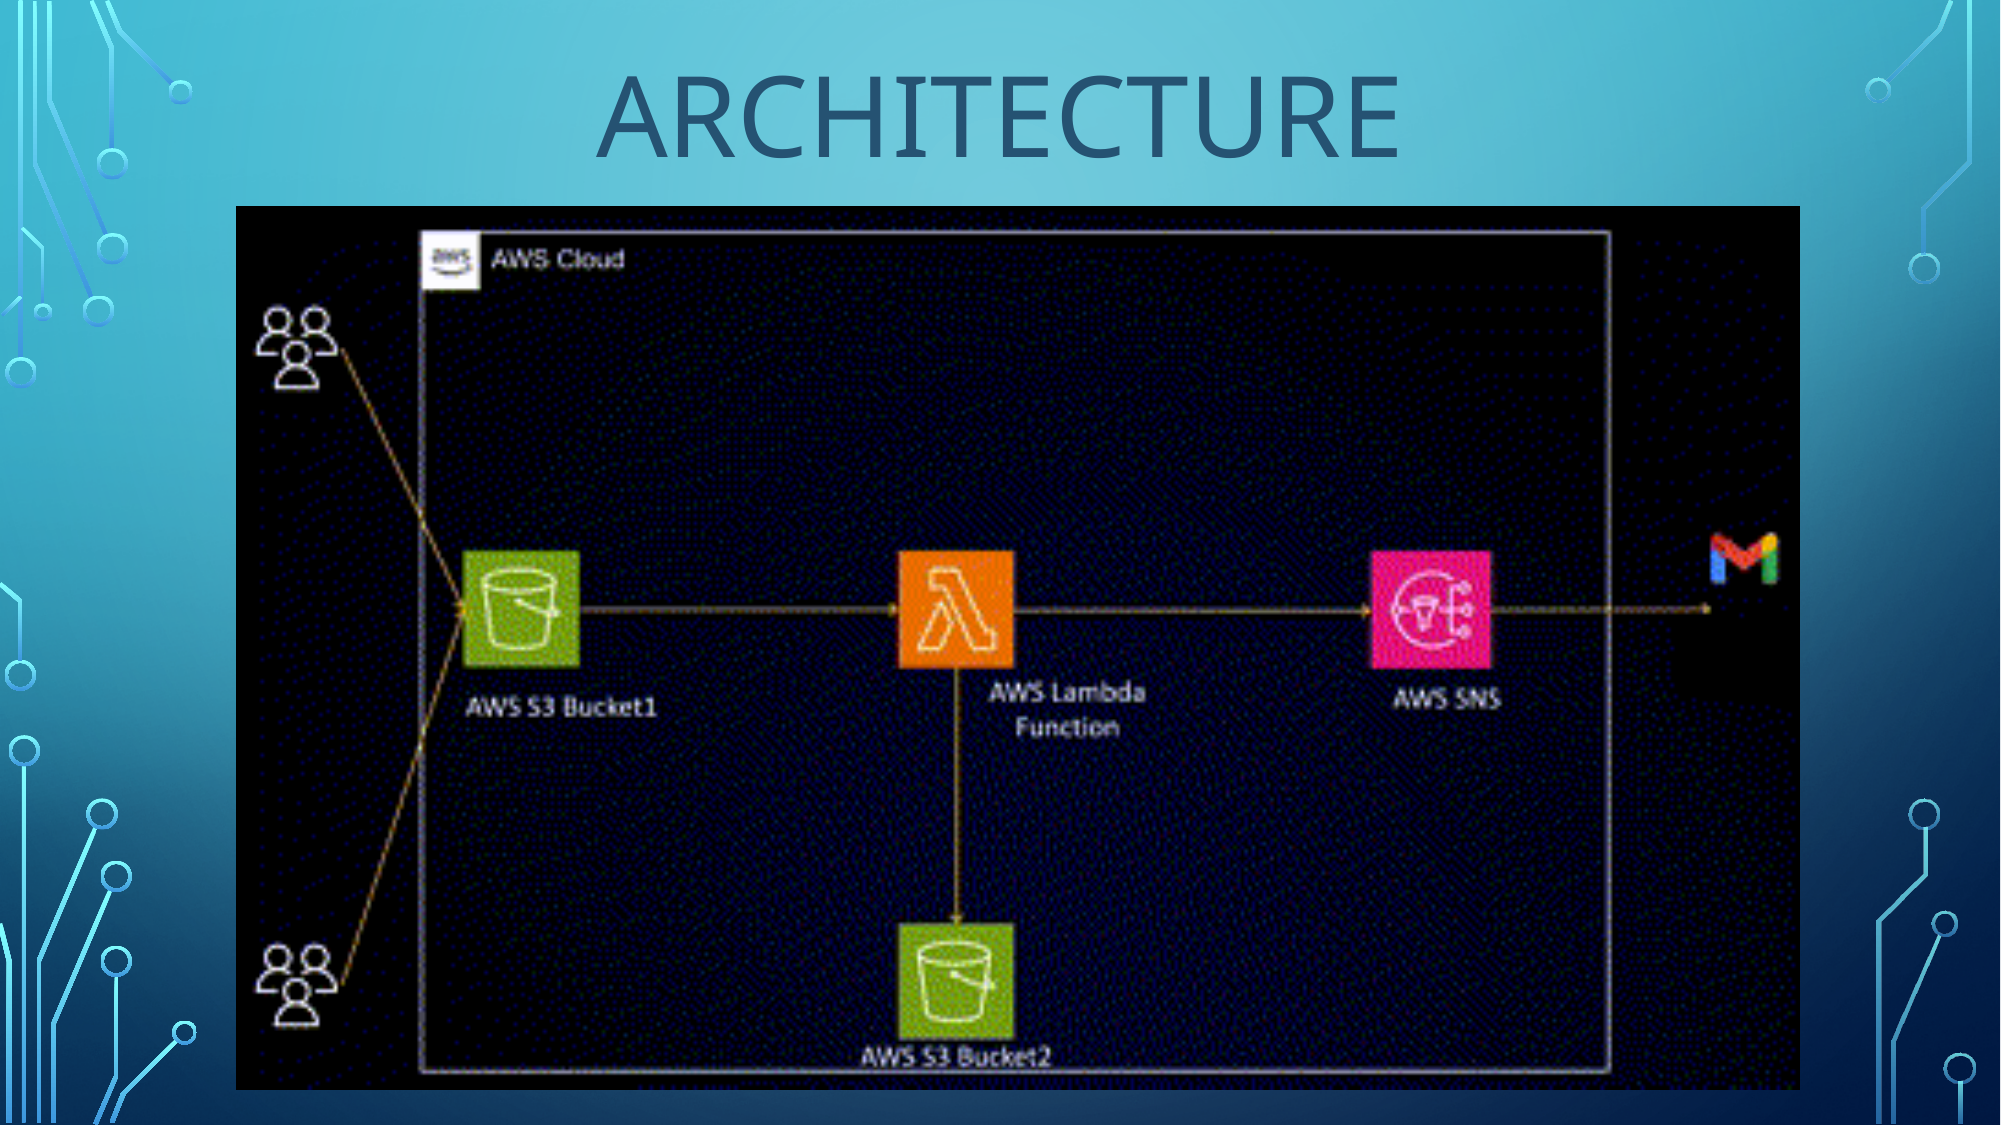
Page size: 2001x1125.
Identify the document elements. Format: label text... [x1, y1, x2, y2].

title Architecture [187, 0, 1813, 243]
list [236, 206, 1801, 1090]
